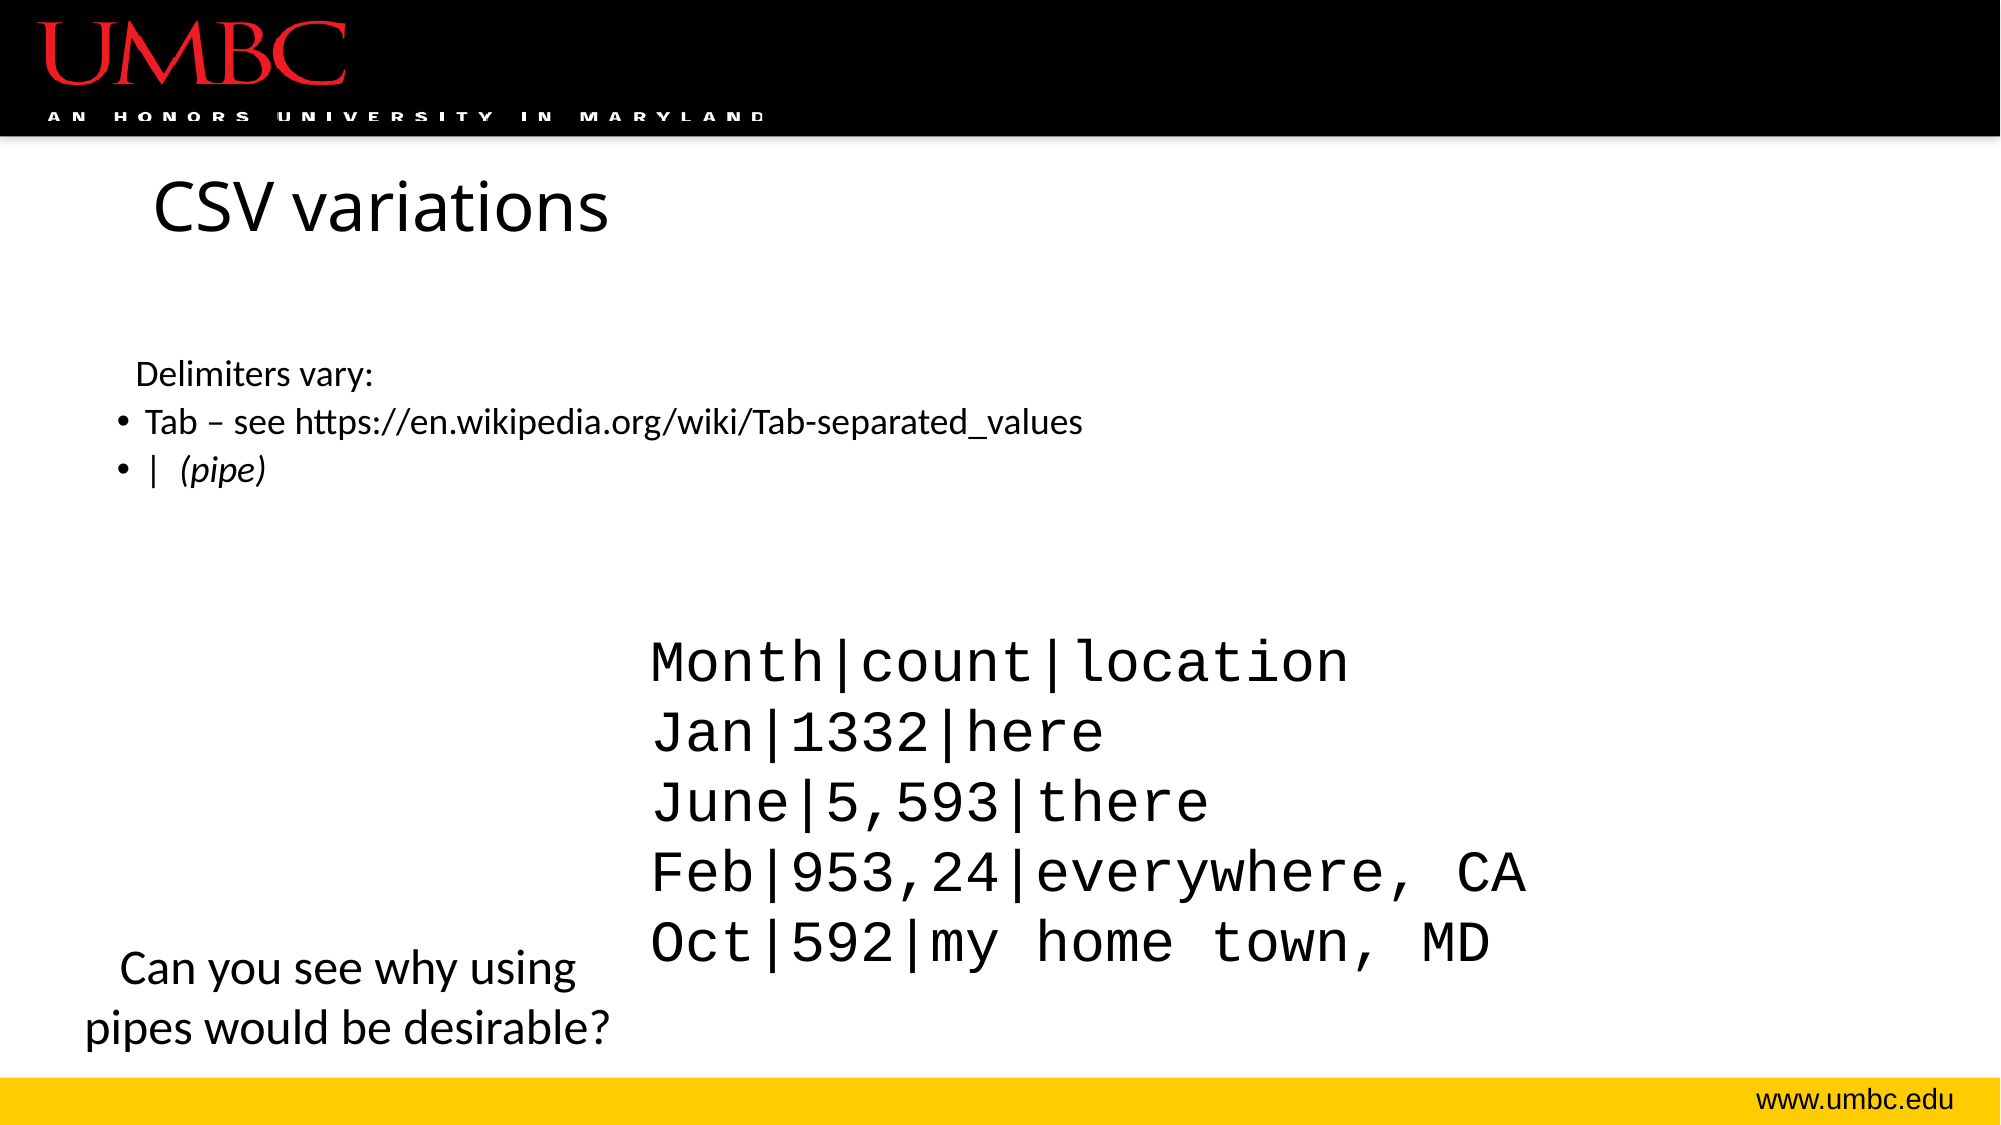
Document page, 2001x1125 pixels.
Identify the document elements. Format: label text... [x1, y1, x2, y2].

text_box Month|count|location Jan|1332|here June|5,593|there Feb|953,24|everywhere, CA Oct|592|my home town, MD [635, 615, 1711, 981]
list Delimiters vary: Tab – see https://en.wikipedia.org/wiki/Tab-separated_values | (pipe) [45, 346, 1639, 863]
text_box Can you see why using pipes would be desirable? [46, 927, 651, 1062]
title CSV variations [137, 140, 1863, 278]
